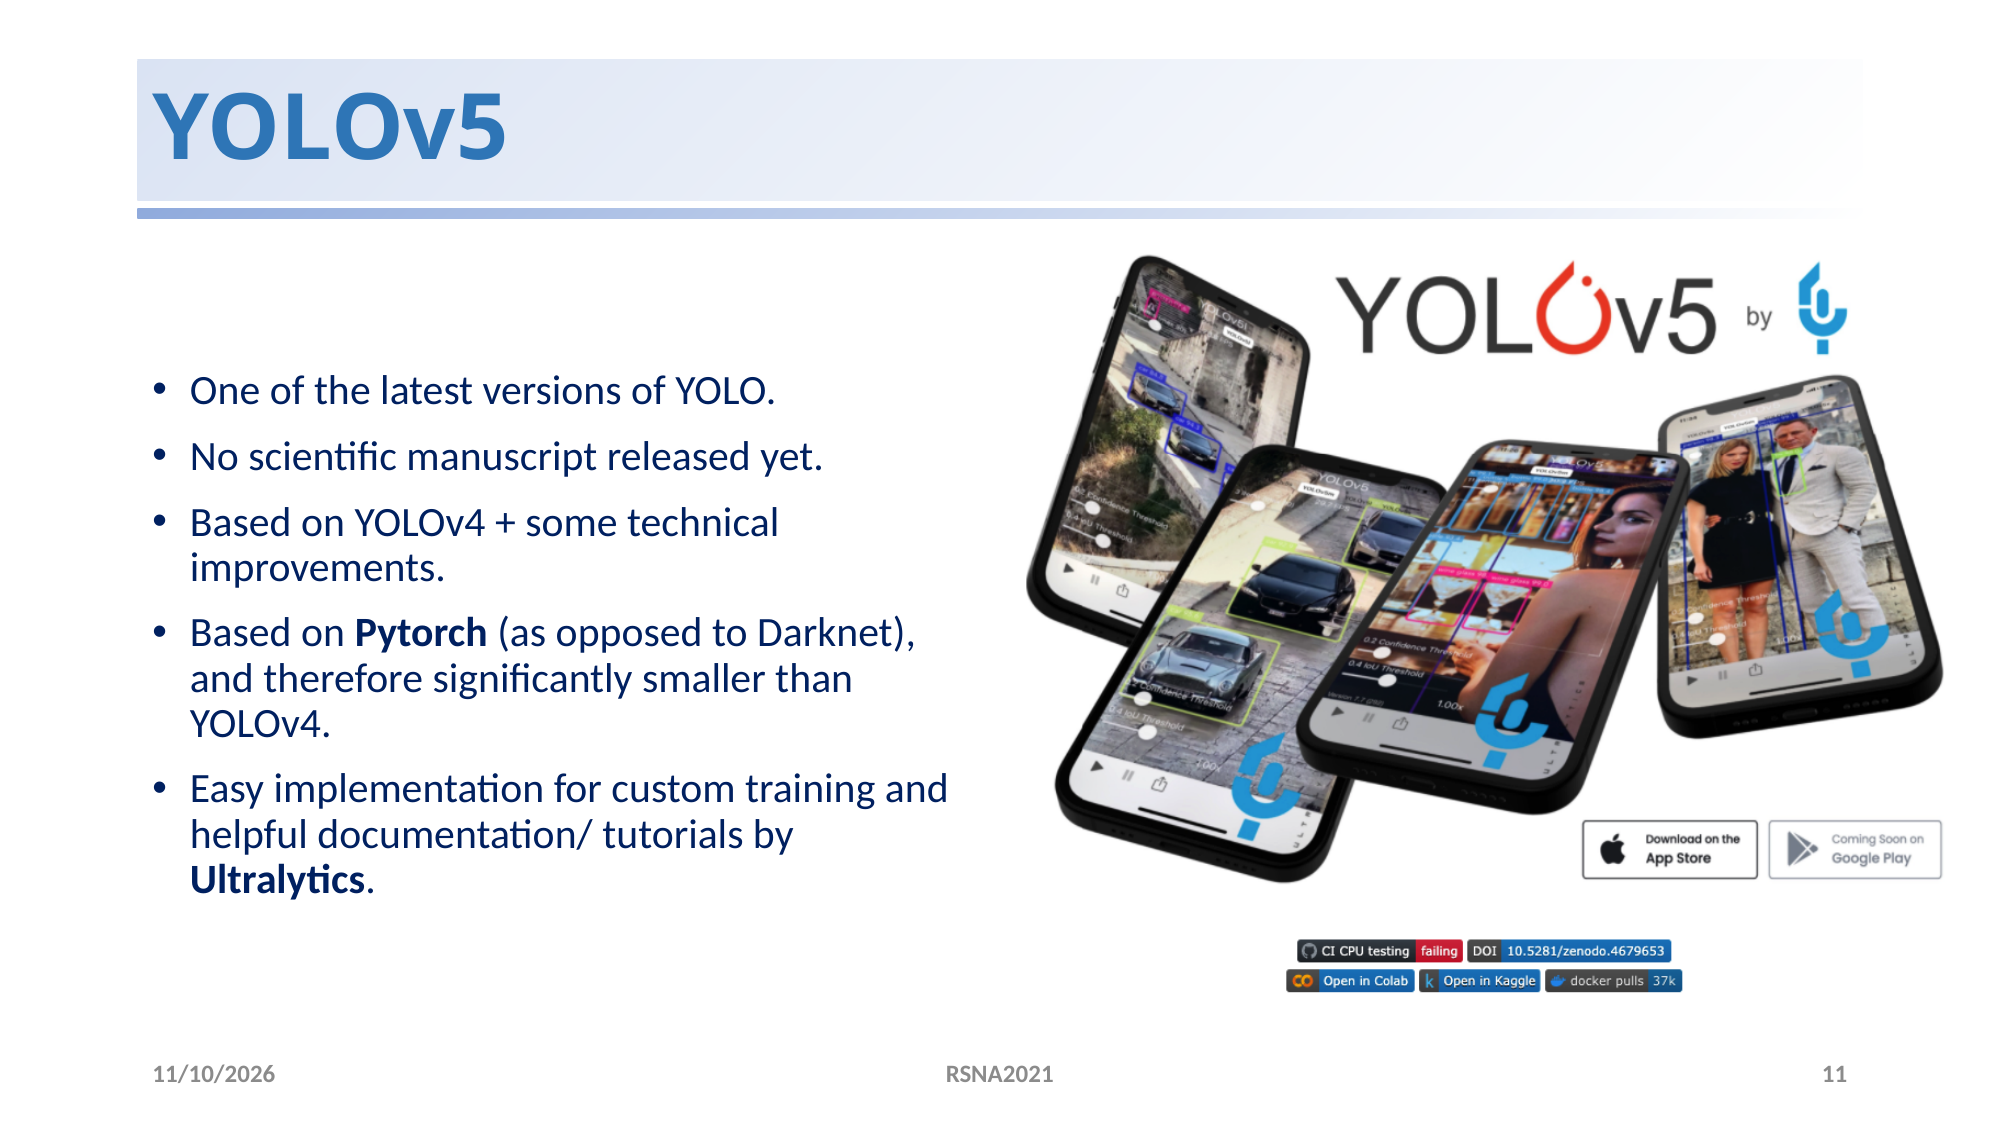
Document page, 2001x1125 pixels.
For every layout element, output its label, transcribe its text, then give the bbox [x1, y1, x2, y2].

footer RSNA2021 [662, 1042, 1338, 1103]
title YOLOv5 [137, 59, 1863, 201]
text_box One of the latest versions of YOLO. No scientific manuscript released yet. Based on YOLOv4 + some technical improvements. Based on Pytorch (as opposed to Darknet), and therefore significantly smaller than YOLOv4. Easy implementation for custom training and helpful documentation/ tutorials by Ultralytics. [137, 256, 999, 1014]
picture [999, 242, 1973, 1014]
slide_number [137, 1042, 588, 1103]
slide_number 11 [1412, 1042, 1863, 1103]
